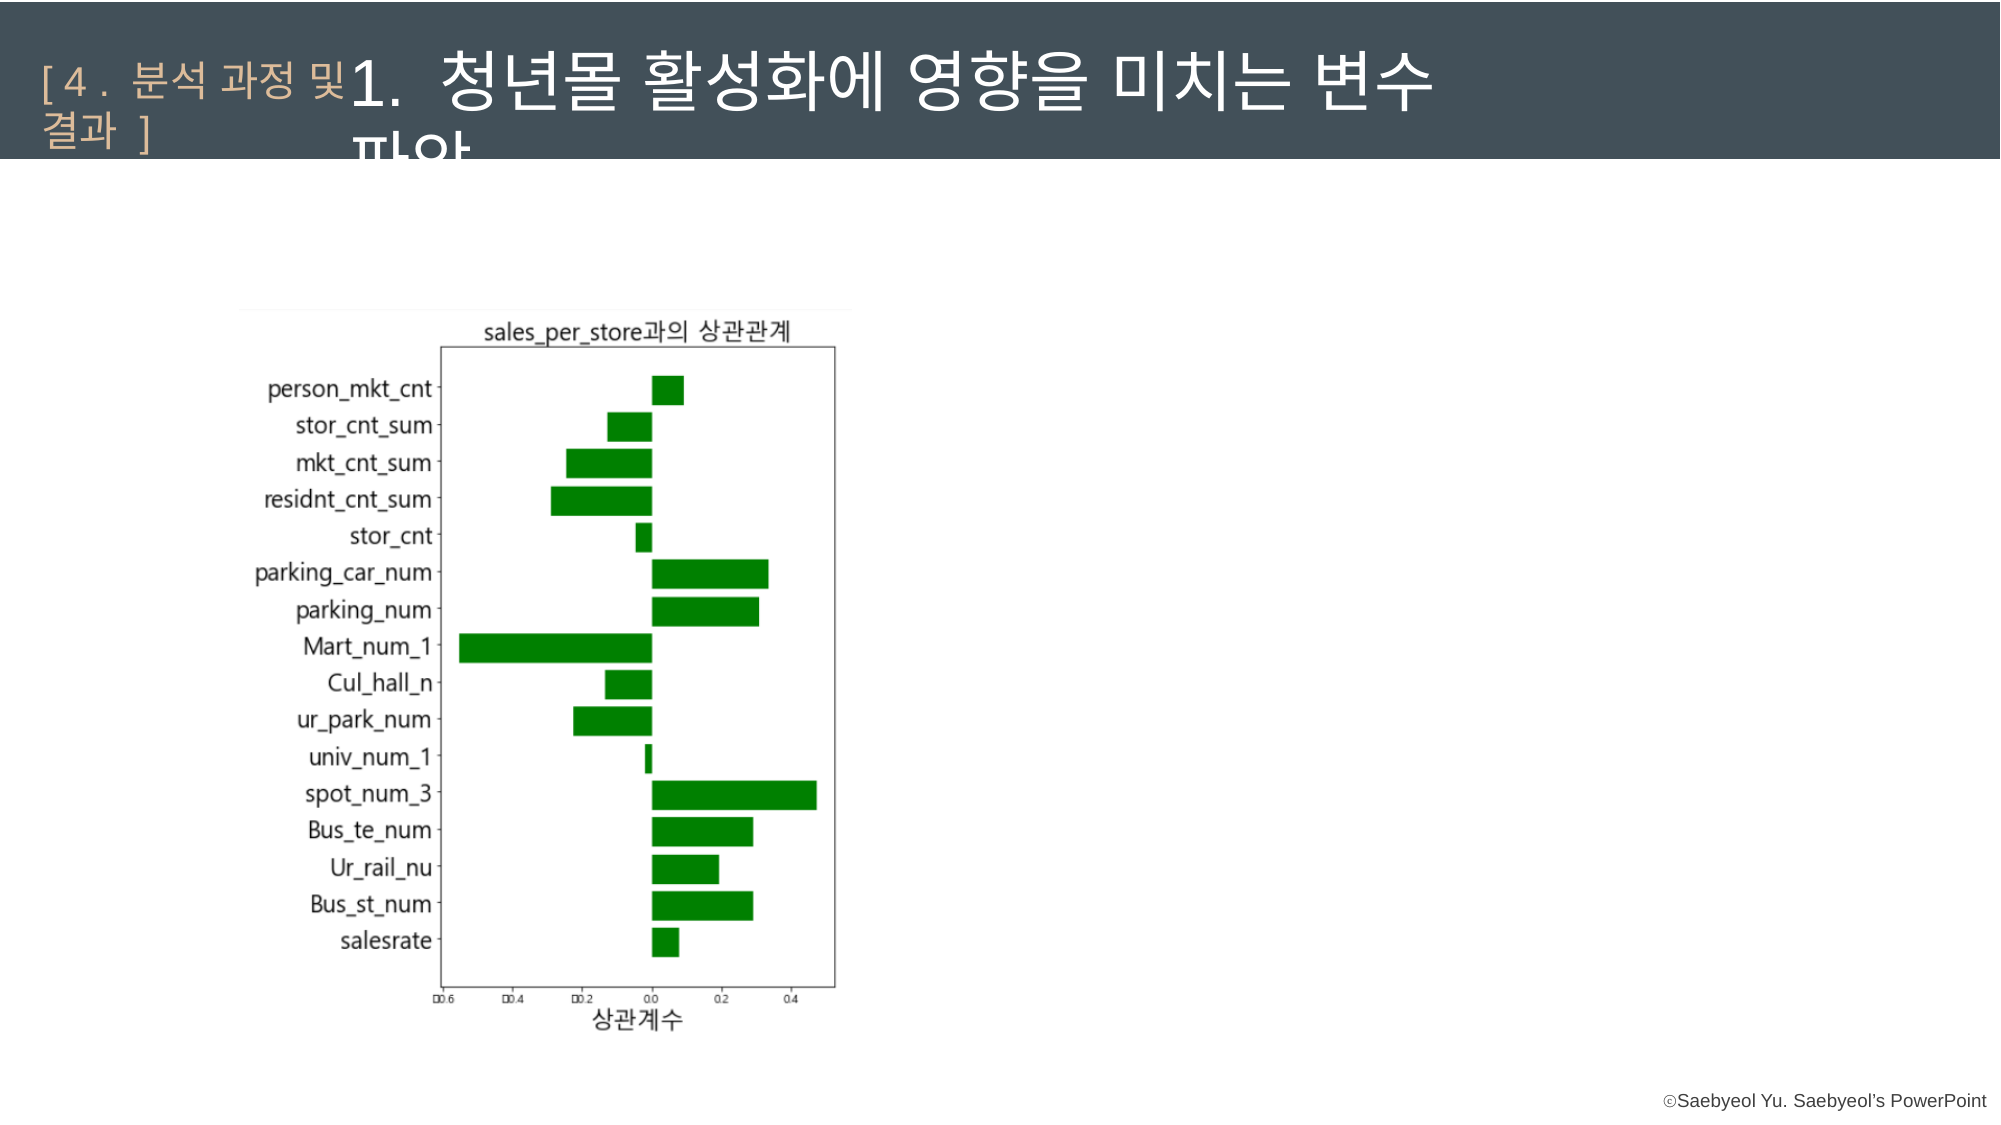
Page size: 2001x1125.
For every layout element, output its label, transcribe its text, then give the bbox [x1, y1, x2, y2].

picture [238, 309, 853, 1042]
text_box [ 4 . 분석 과정 및 결과 ] [26, 47, 413, 163]
text_box 1. 청년몰 활성화에 영향을 미치는 변수 파악 [334, 32, 1508, 208]
text_box [0, 2, 2000, 159]
